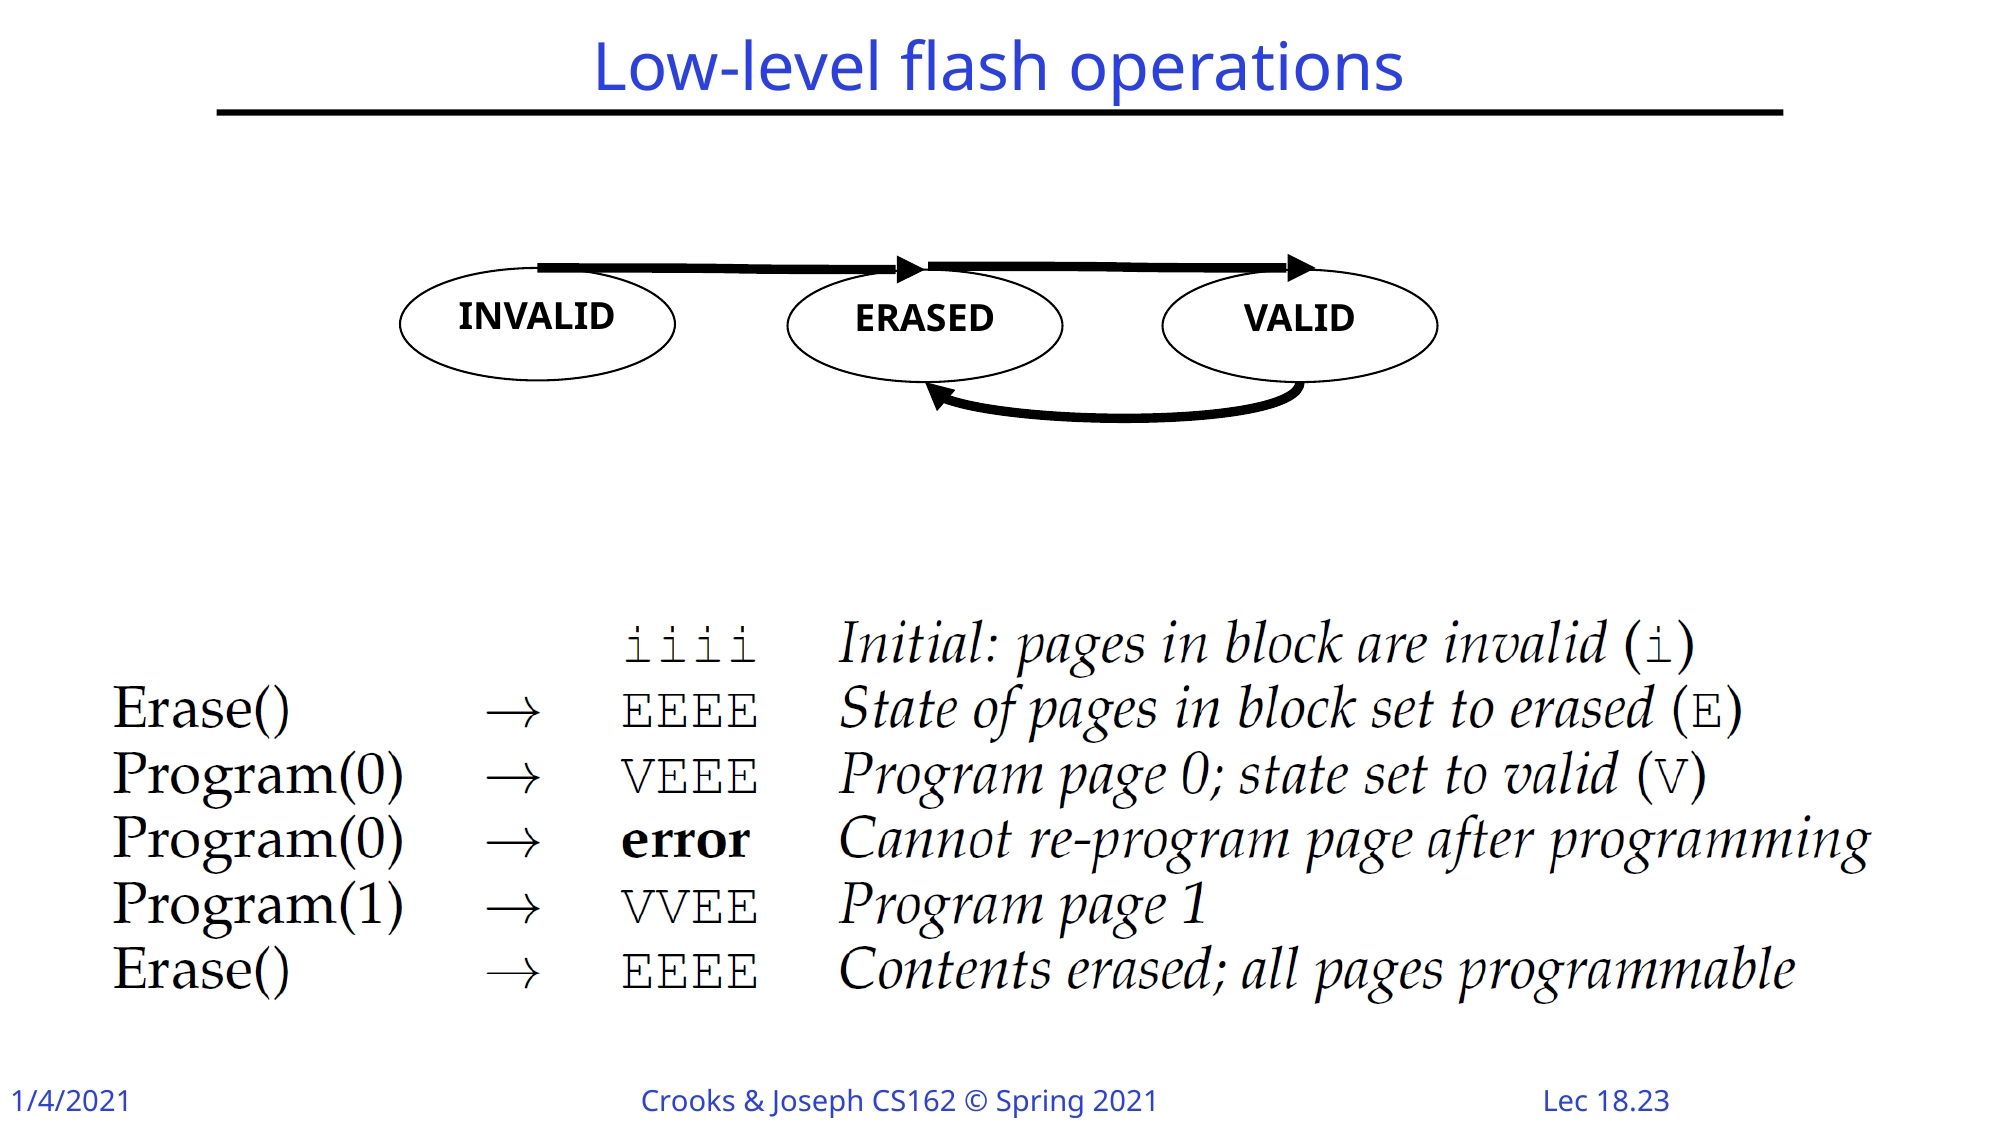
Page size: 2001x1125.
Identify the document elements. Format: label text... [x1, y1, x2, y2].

text_box INVALID [399, 267, 676, 381]
picture [0, 537, 2000, 1072]
title Low-level flash operations [216, 24, 1784, 113]
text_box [1120, 73, 1124, 462]
text_box VALID [1162, 269, 1438, 383]
text_box ERASED [787, 269, 1063, 383]
